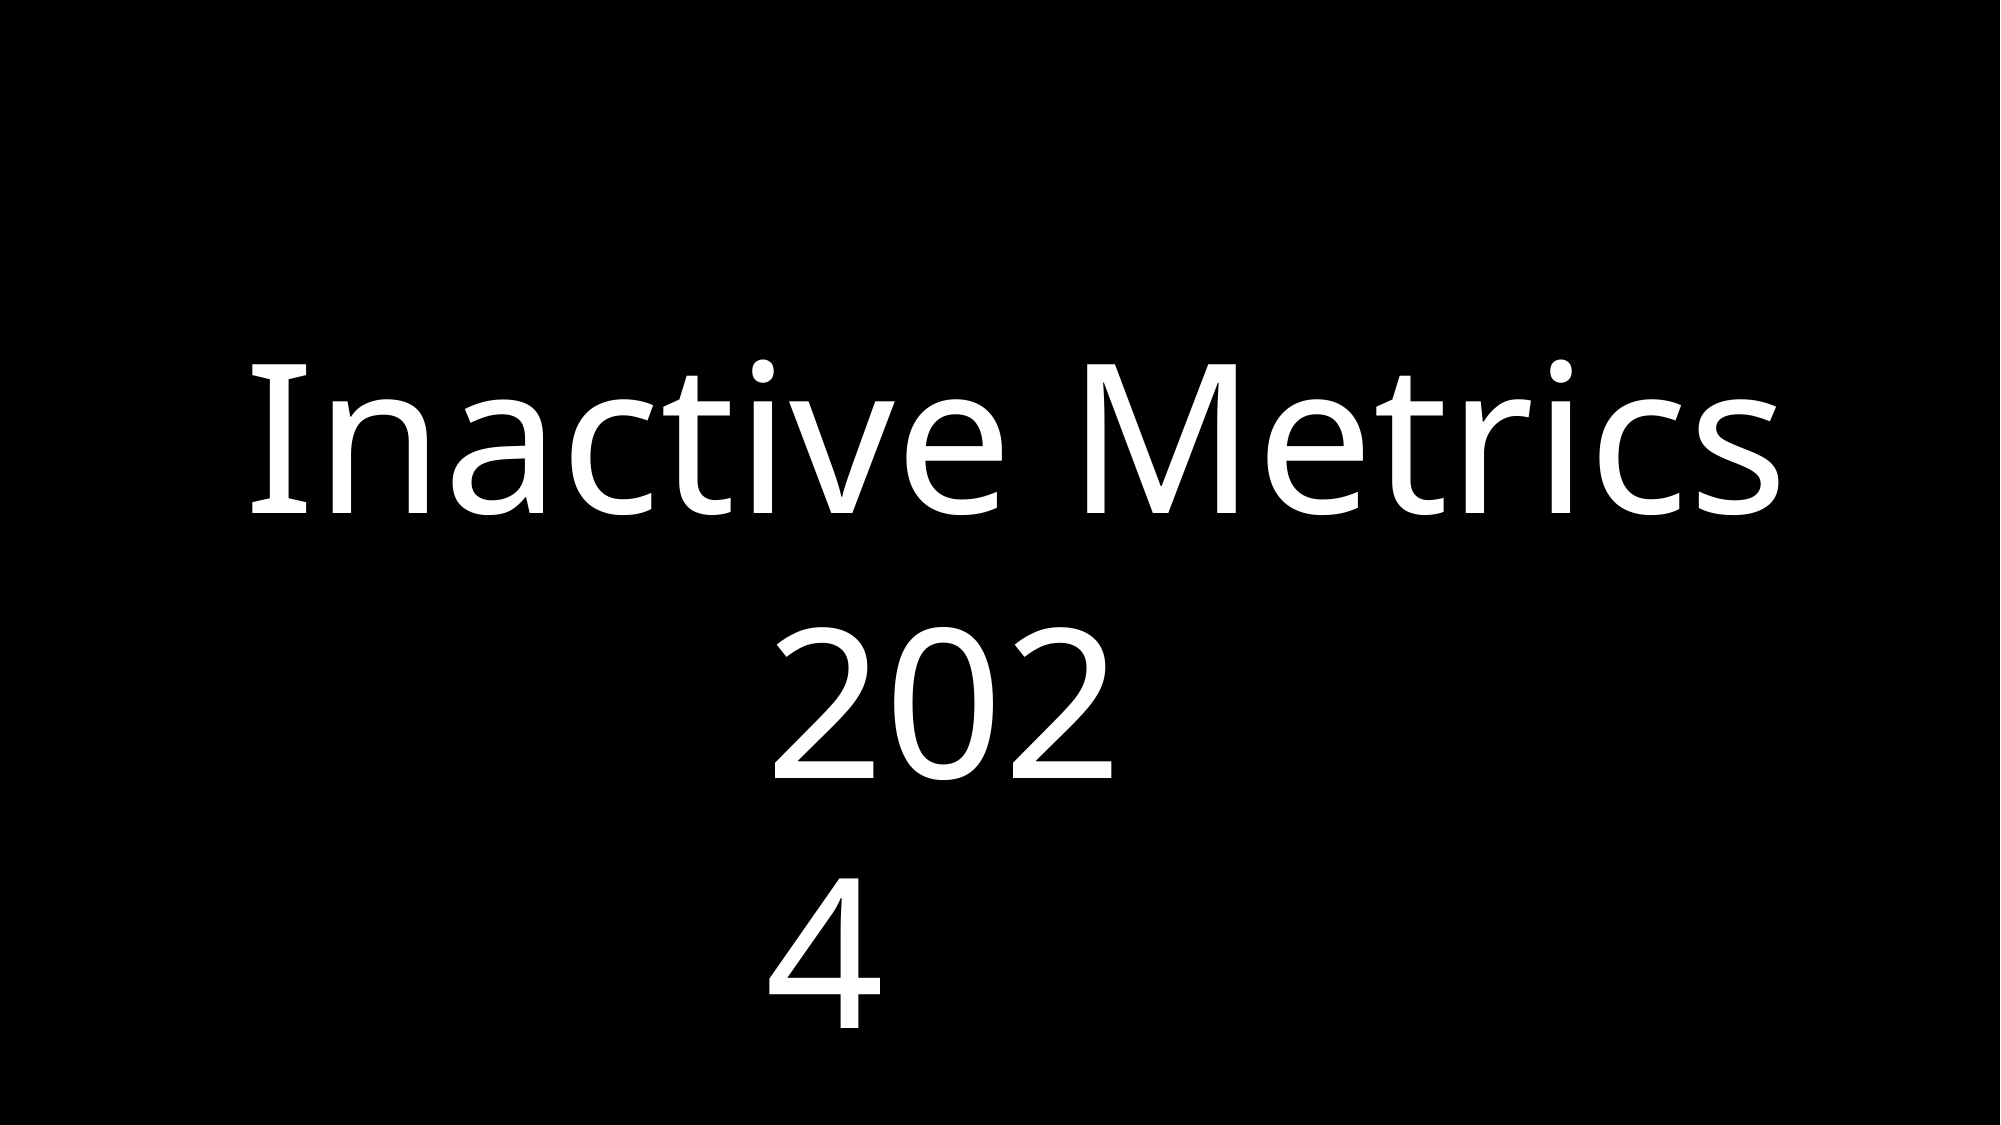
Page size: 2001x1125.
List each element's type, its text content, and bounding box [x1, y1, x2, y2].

text_box 2024 [750, 562, 1249, 1078]
text_box Inactive Metrics [230, 297, 1819, 563]
